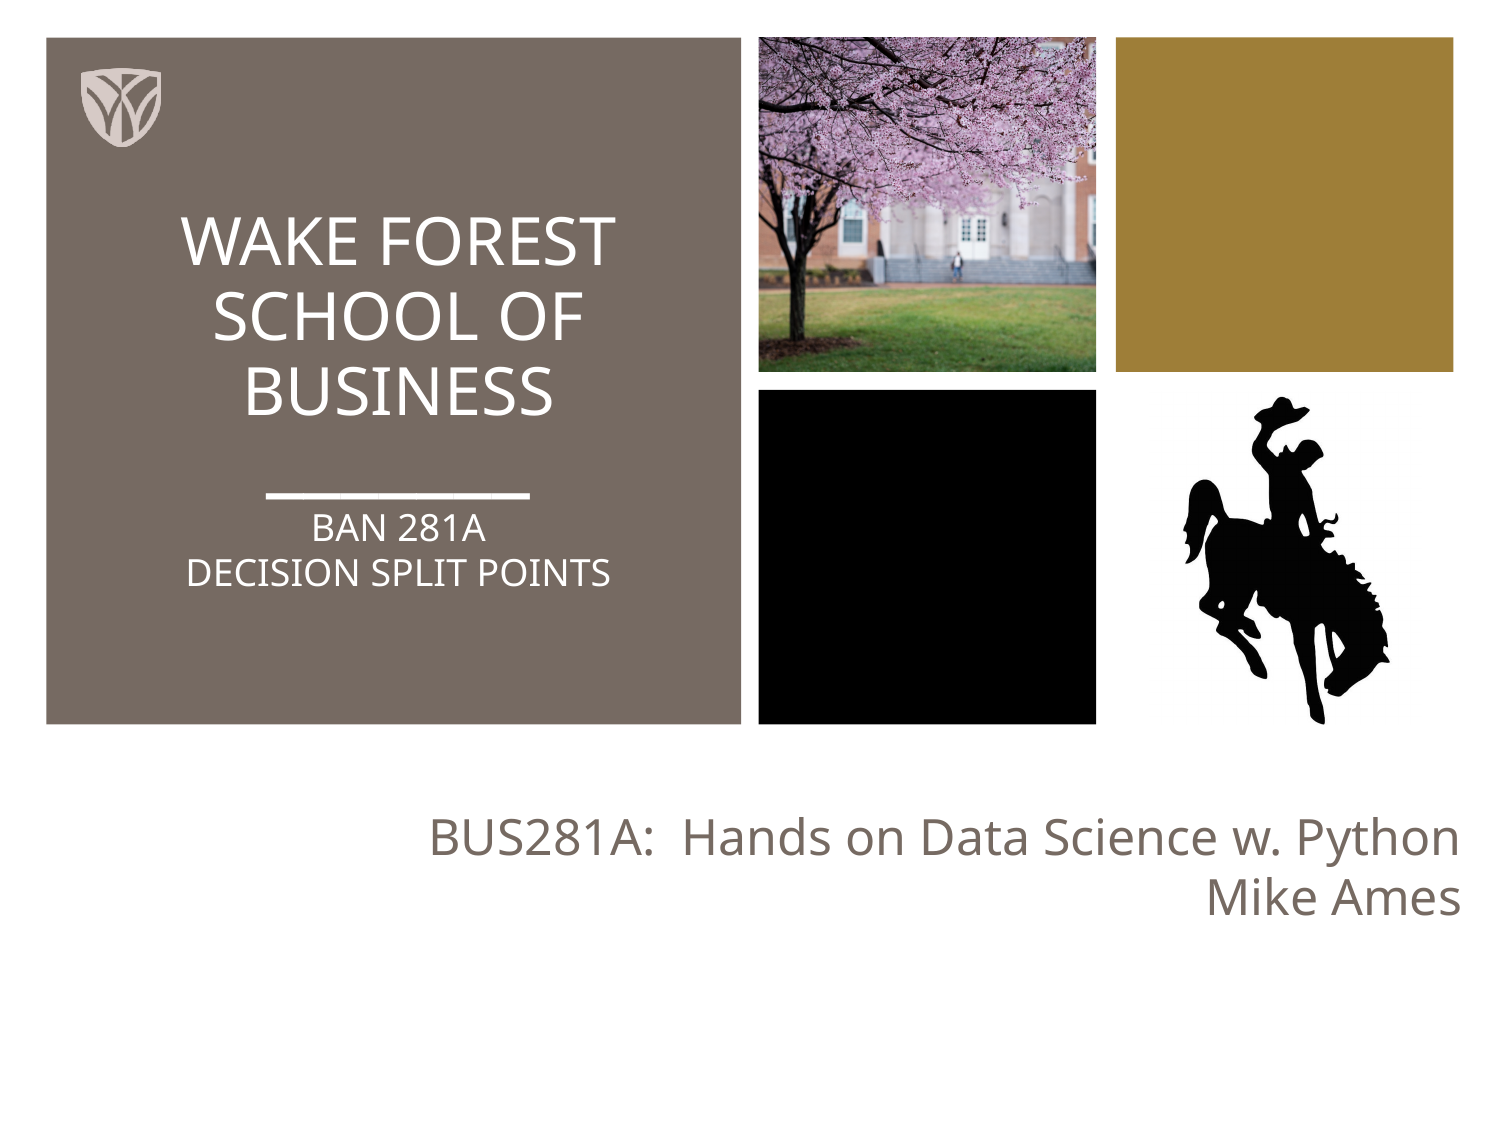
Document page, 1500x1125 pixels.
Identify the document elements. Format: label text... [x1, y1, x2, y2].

picture [1147, 390, 1422, 725]
list Wake Forest School of Business _______ BAN 281A Decision Split Points [70, 190, 726, 692]
picture [758, 36, 1097, 373]
title BUS281A: Hands on Data Science w. Python Mike Ames [70, 797, 1478, 996]
